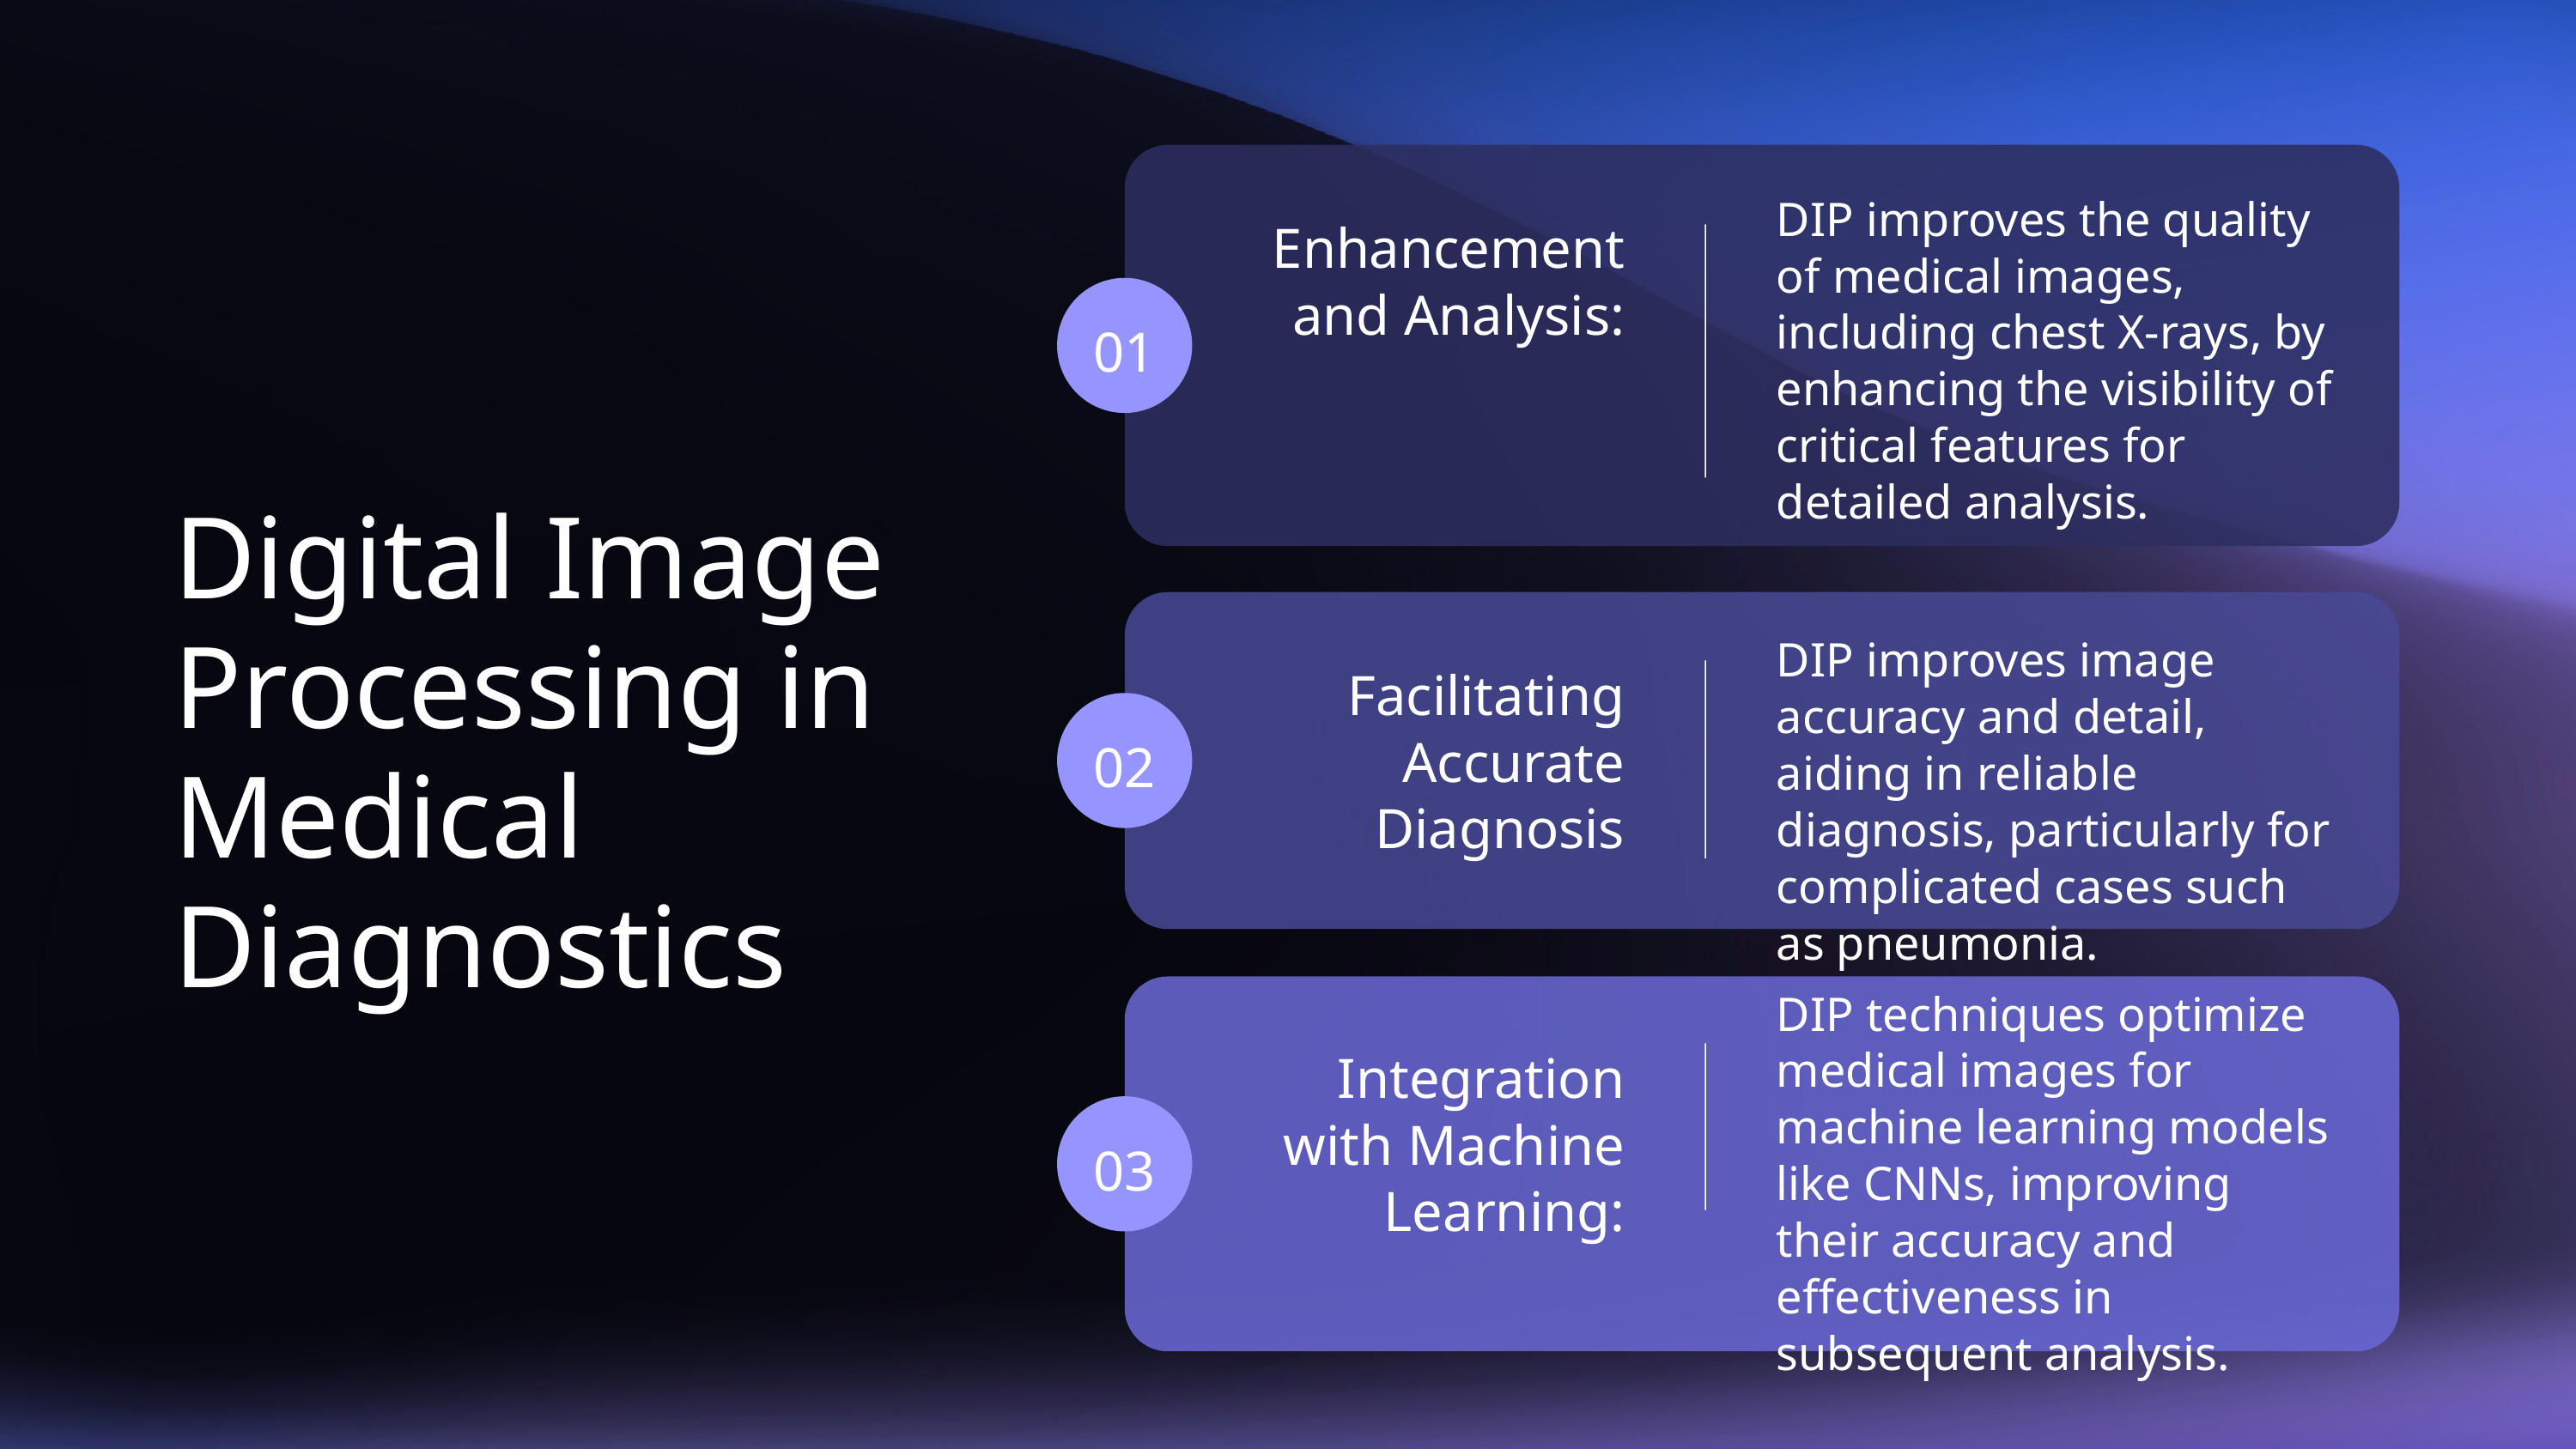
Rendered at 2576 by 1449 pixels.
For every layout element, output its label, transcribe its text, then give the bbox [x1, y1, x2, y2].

text_box [0, 0, 2576, 1449]
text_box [1124, 976, 2400, 1352]
text_box Digital Image Processing in Medical Diagnostics [173, 492, 1096, 1010]
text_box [1056, 693, 1193, 828]
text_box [1124, 591, 2400, 930]
text_box DIP improves image accuracy and detail, aiding in reliable diagnosis, particularly for complicated cases such as pneumonia. [1776, 937, 2333, 969]
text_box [1124, 144, 2400, 547]
text_box DIP techniques optimize medical images for machine learning models like CNNs, improving their accuracy and effectiveness in subsequent analysis. [1776, 1359, 2333, 1379]
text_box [1056, 1095, 1193, 1232]
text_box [1056, 277, 1193, 414]
